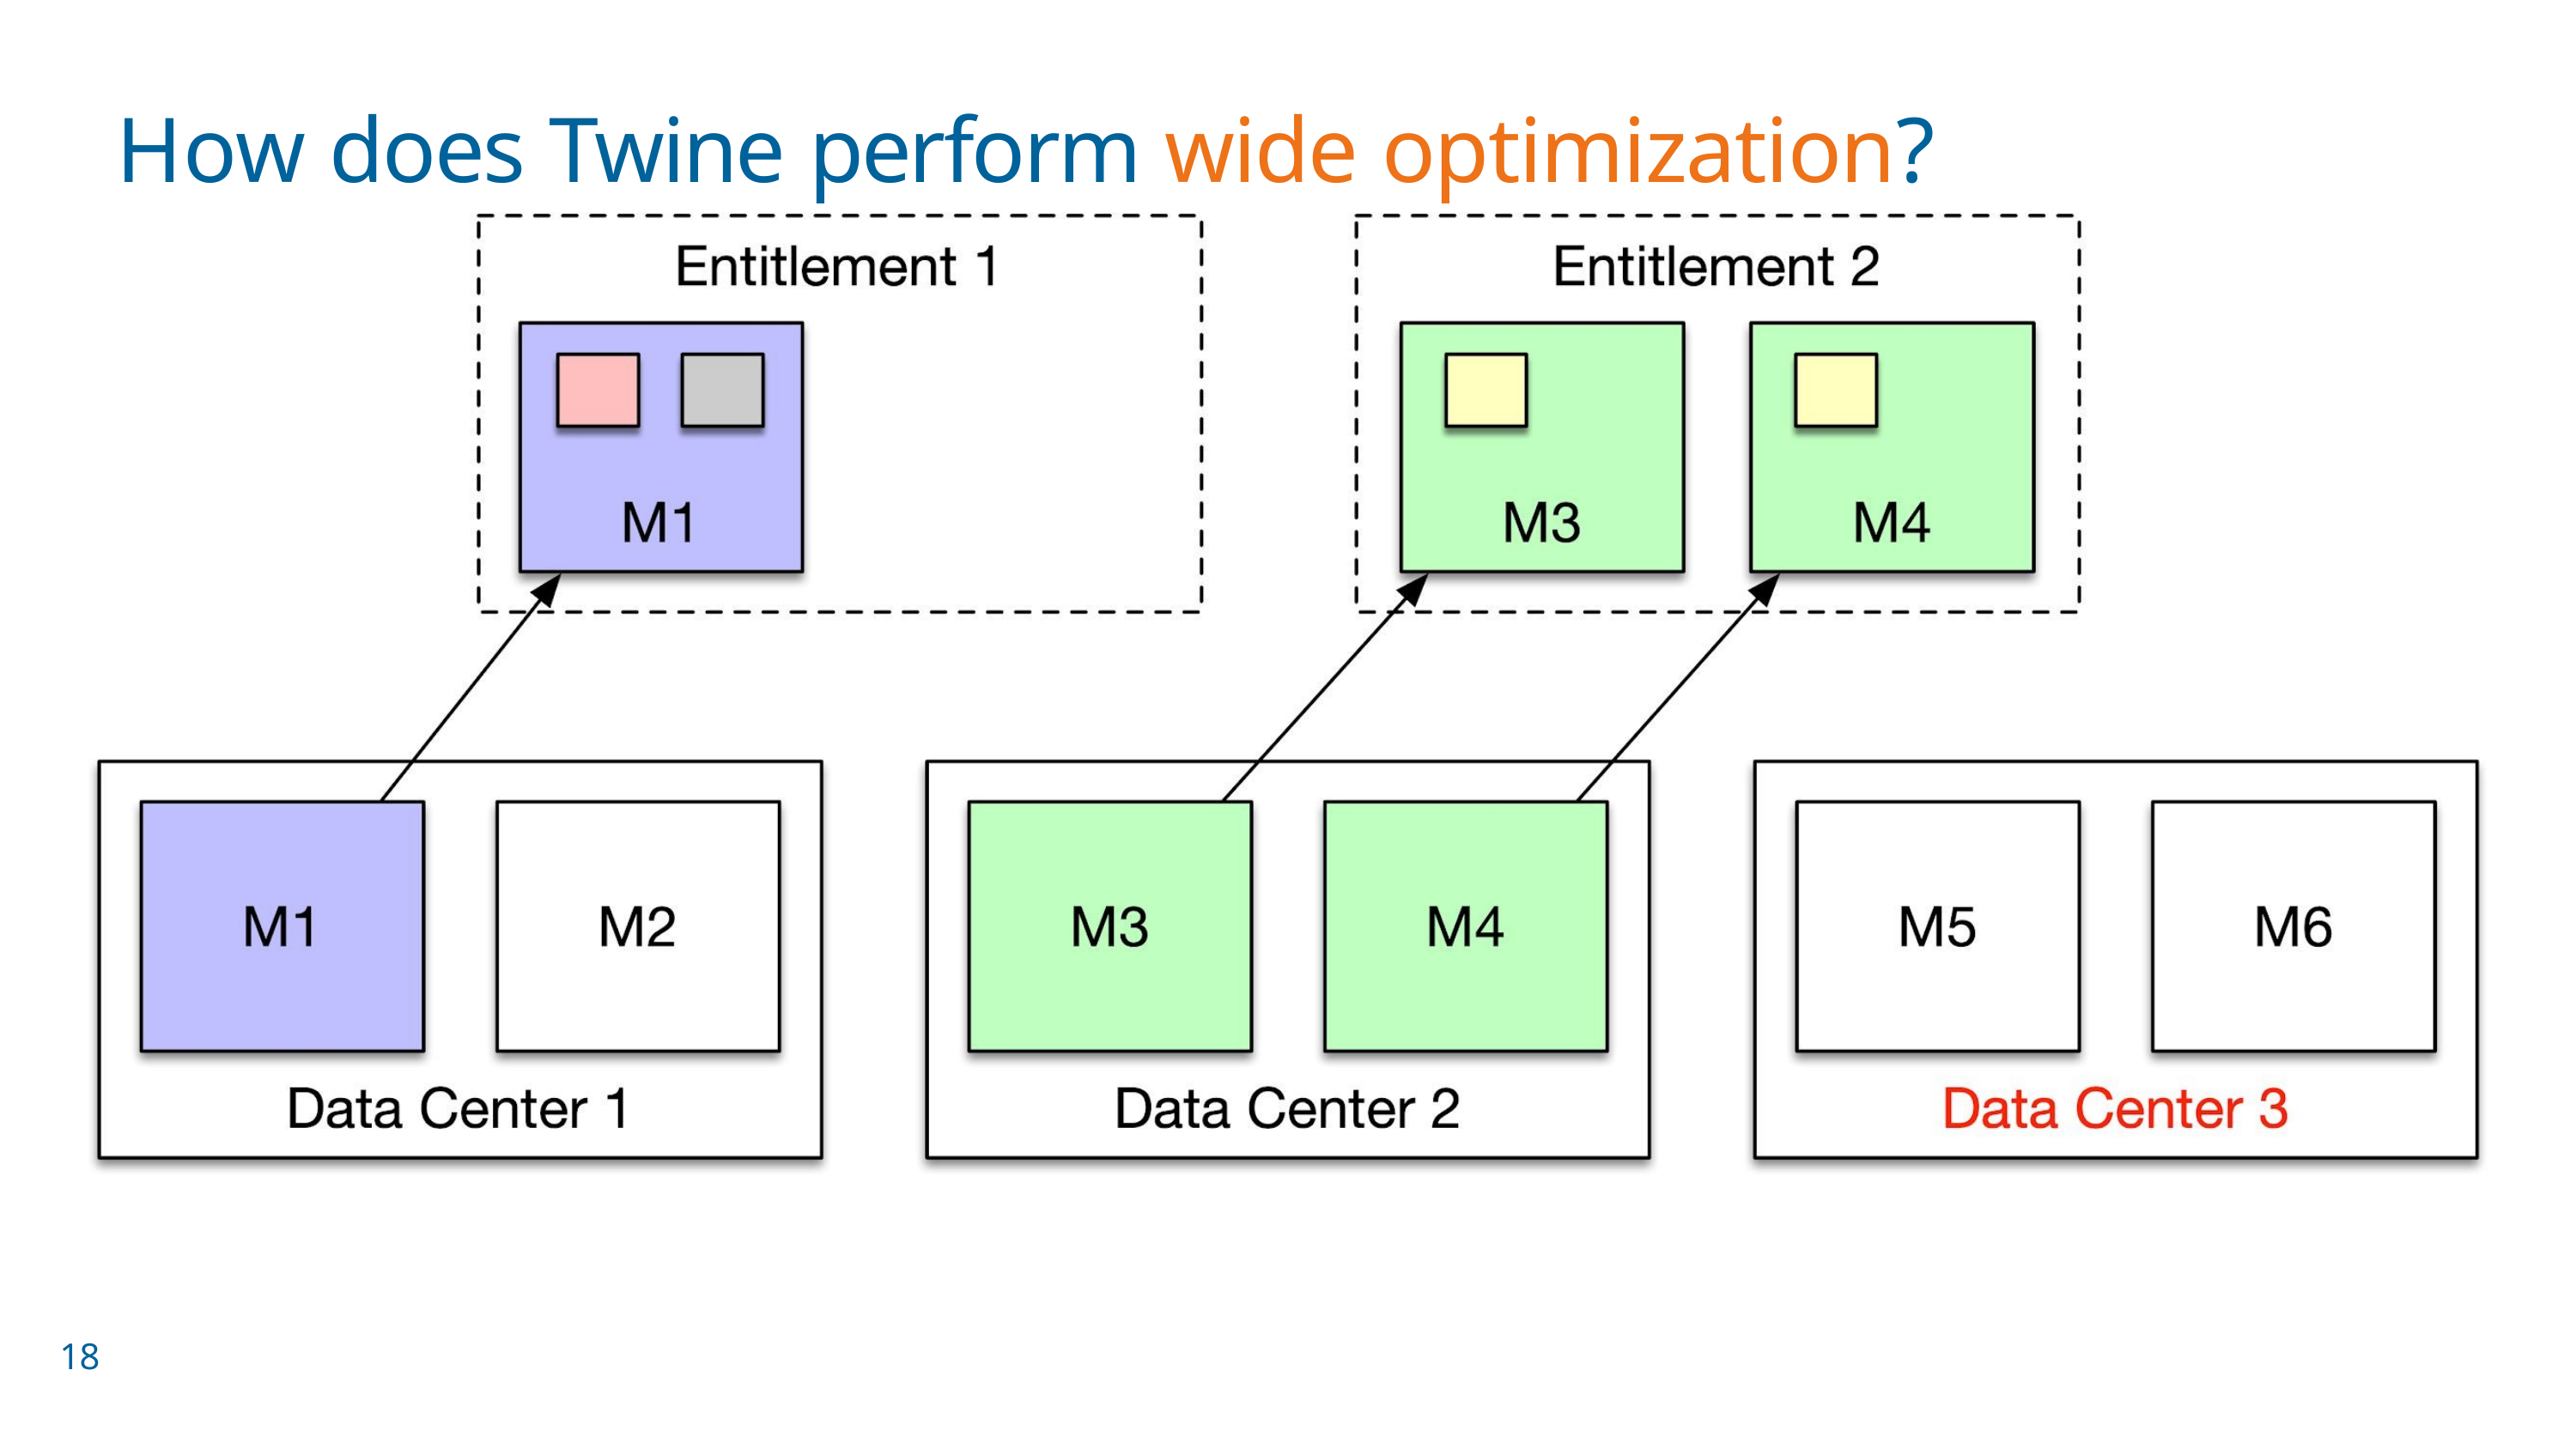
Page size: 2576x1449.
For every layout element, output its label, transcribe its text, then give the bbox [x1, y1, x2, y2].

title How does Twine perform wide optimization? [110, 76, 2516, 335]
picture [85, 212, 2491, 1405]
slide_number 18 [47, 1331, 113, 1449]
